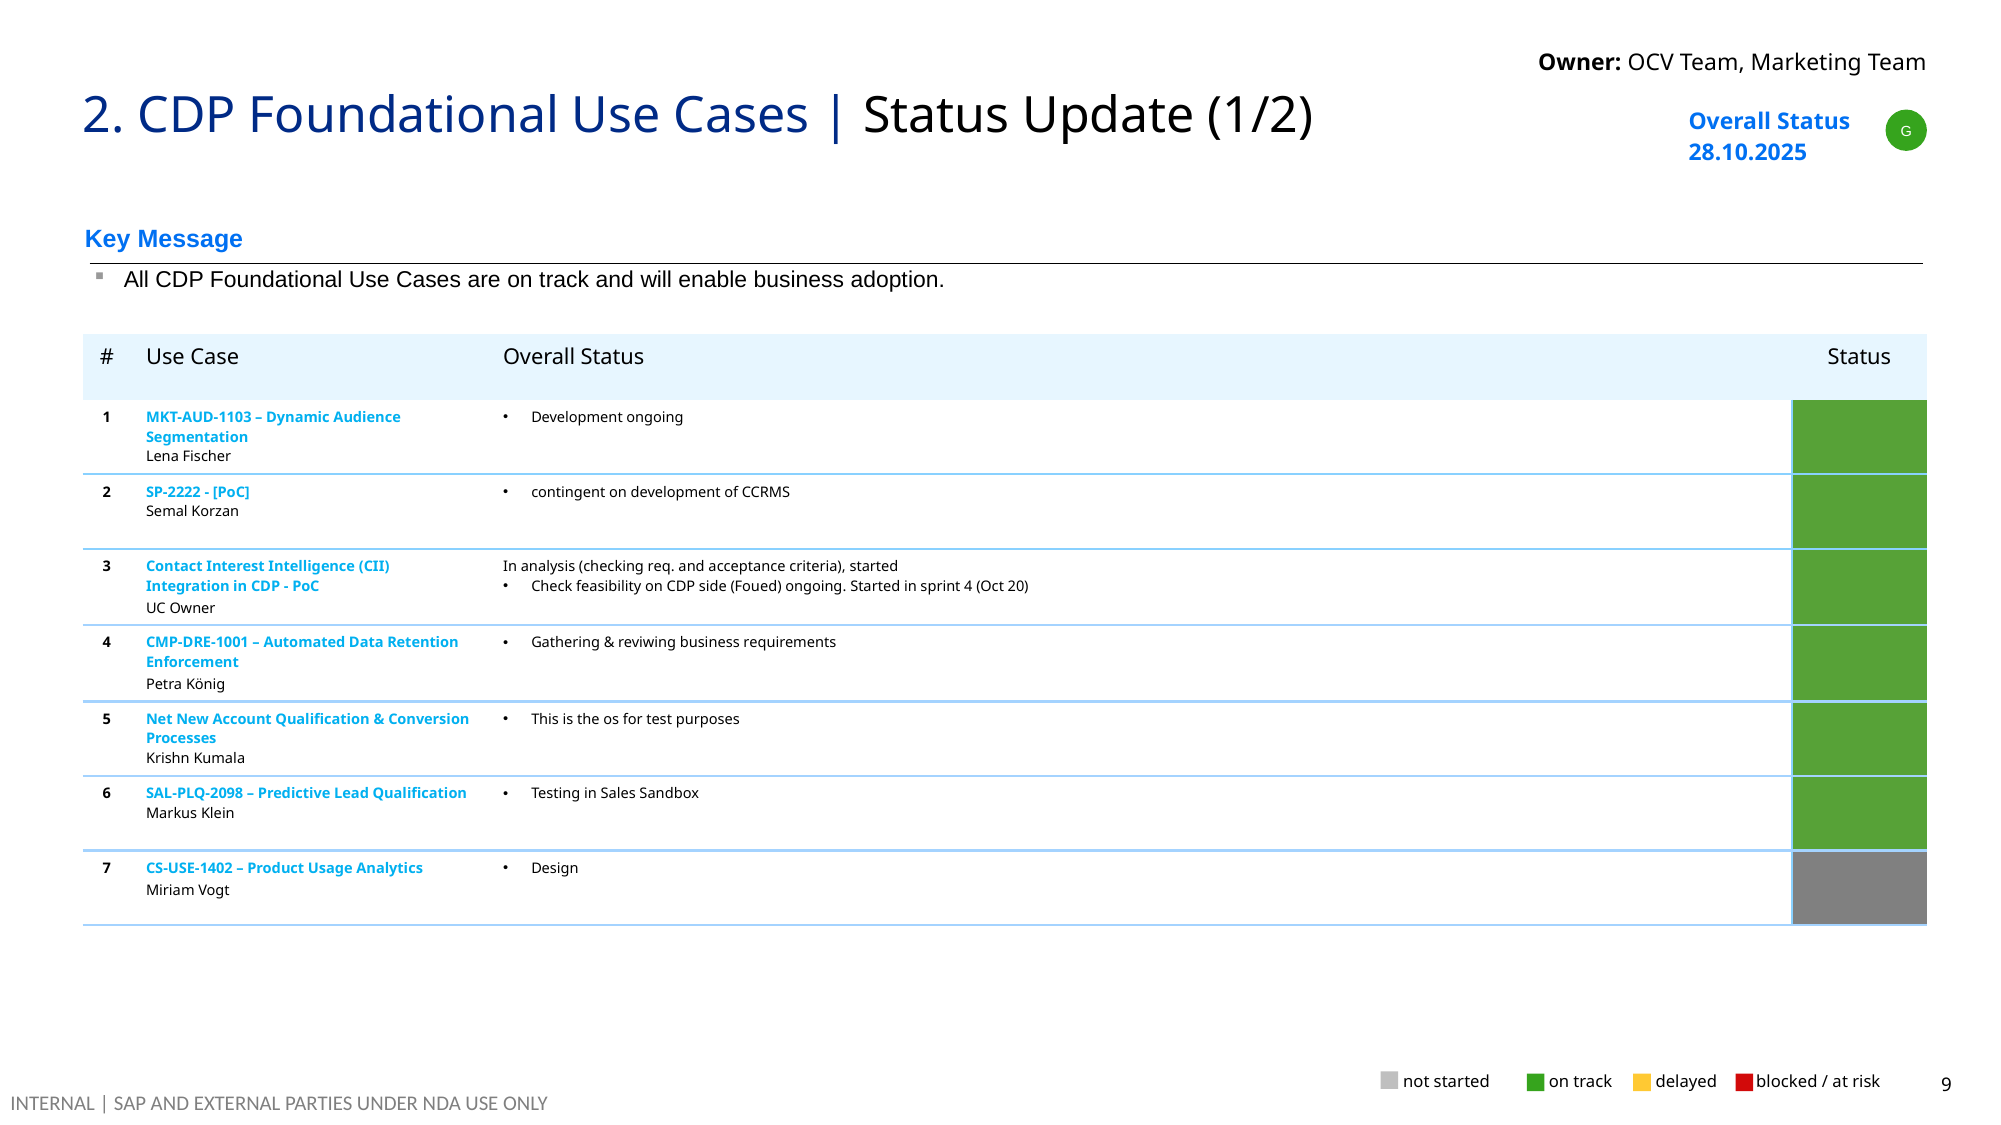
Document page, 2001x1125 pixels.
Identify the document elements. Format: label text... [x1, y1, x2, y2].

table_cell Development ongoing [488, 400, 1791, 473]
table_cell [1793, 777, 1927, 849]
text_box All CDP Foundational Use Cases are on track and will enable business adoption. [79, 257, 1911, 300]
table_cell CS-USE-1402 – Product Usage Analytics Miriam Vogt [131, 852, 488, 924]
table_cell [1793, 626, 1927, 700]
table_header Overall Status 28.10.2025 [1689, 105, 1853, 160]
table_cell SP-2222 - [PoC] Semal Korzan [131, 475, 488, 548]
table_header # [83, 334, 131, 400]
table_cell 1 [83, 400, 131, 473]
table_cell 7 [83, 852, 131, 924]
table_cell 4 [83, 626, 131, 700]
table_cell 6 [83, 777, 131, 849]
table_cell Gathering & reviwing business requirements [488, 626, 1791, 700]
table_cell [1793, 703, 1927, 775]
table_cell Testing in Sales Sandbox [488, 777, 1791, 849]
table_cell SAL-PLQ-2098 – Predictive Lead Qualification Markus Klein [131, 777, 488, 849]
table_cell Contact Interest Intelligence (CII) Integration in CDP - PoC UC Owner [131, 550, 488, 624]
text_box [1380, 1070, 1879, 1117]
table_cell Design [488, 852, 1791, 924]
text_box Key Message [84, 222, 271, 253]
table_cell [1793, 852, 1927, 924]
table_header Status [1792, 334, 1927, 400]
table_header Overall Status [488, 334, 1792, 400]
text_box Owner: OCV Team, Marketing Team [1450, 47, 1927, 75]
table_cell 2 [83, 475, 131, 548]
table_header [1853, 105, 1990, 160]
table_cell Net New Account Qualification & Conversion Processes Krishn Kumala [131, 703, 488, 775]
text_box One-Time [92, 267, 1911, 273]
text_box G [1885, 109, 1927, 151]
table_cell [1793, 550, 1927, 624]
table_cell [1793, 400, 1927, 473]
table_cell CMP-DRE-1001 – Automated Data Retention Enforcement Petra König [131, 626, 488, 700]
table_cell contingent on development of CCRMS [488, 475, 1791, 548]
table_cell 5 [83, 703, 131, 775]
table_cell MKT-AUD-1103 – Dynamic Audience Segmentation Lena Fischer [131, 400, 488, 473]
table_cell In analysis (checking req. and acceptance criteria), started Check feasibility on CDP side (Foued) ongoing. Started in sprint 4 (Oct 20) [488, 550, 1791, 624]
table_cell This is the os for test purposes [488, 703, 1791, 775]
table_header Use Case [131, 334, 488, 400]
table_cell 3 [83, 550, 131, 624]
table_cell [1793, 475, 1927, 548]
title 2. CDP Foundational Use Cases | Status Update (1/2) [82, 82, 1918, 144]
